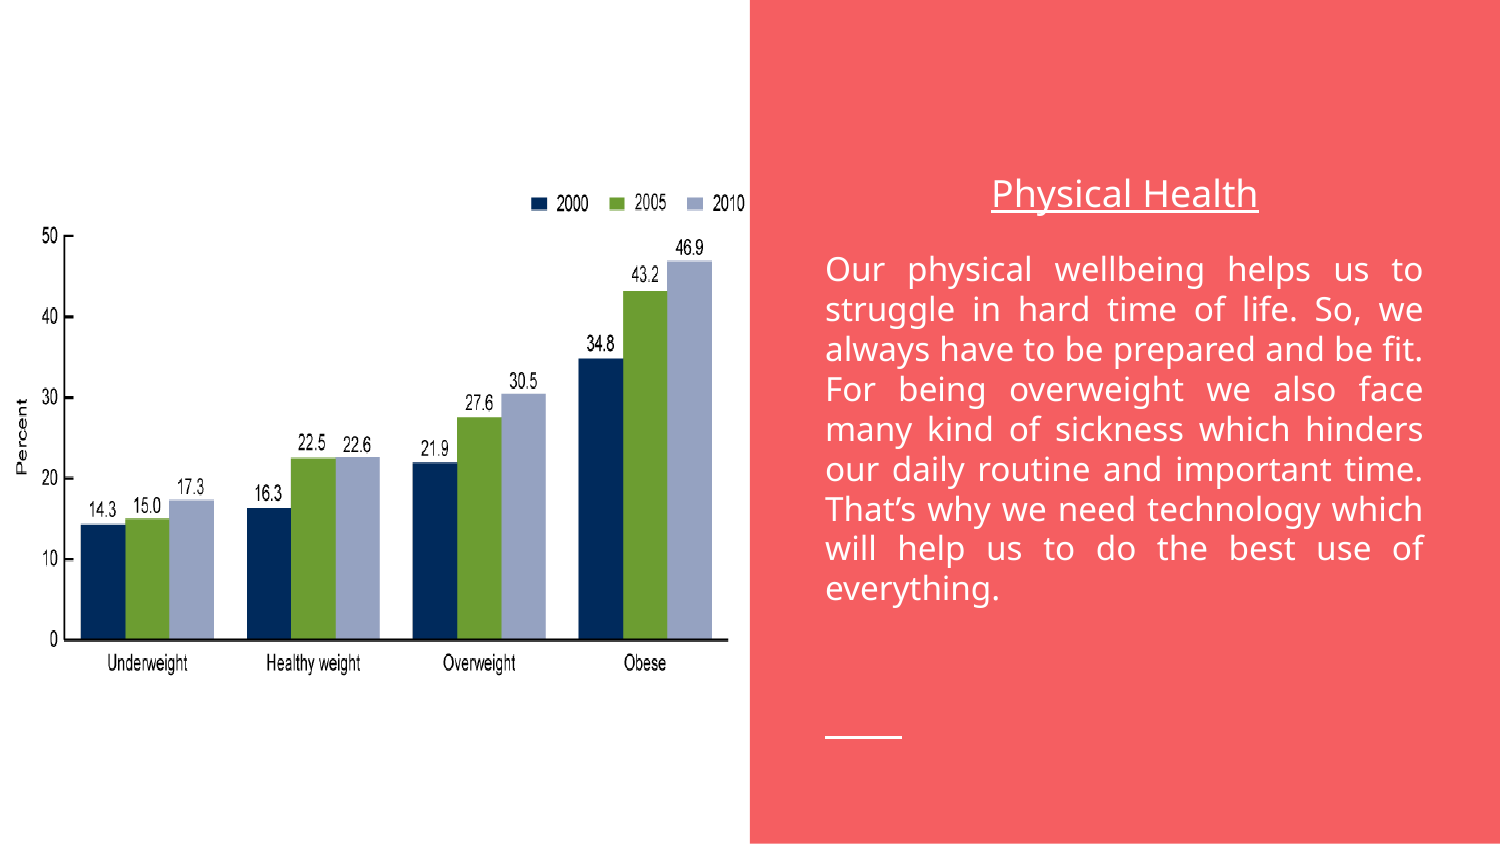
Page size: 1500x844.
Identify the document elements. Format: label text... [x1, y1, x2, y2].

list Physical Health Our physical wellbeing helps us to struggle in hard time of life. So, we always have to be prepared and be fit. For being overweight we also face many kind of sickness which hinders our daily routine and important time. That’s why we need technology which will help us to do the best use of everything. [810, 118, 1440, 725]
picture [0, 168, 751, 688]
